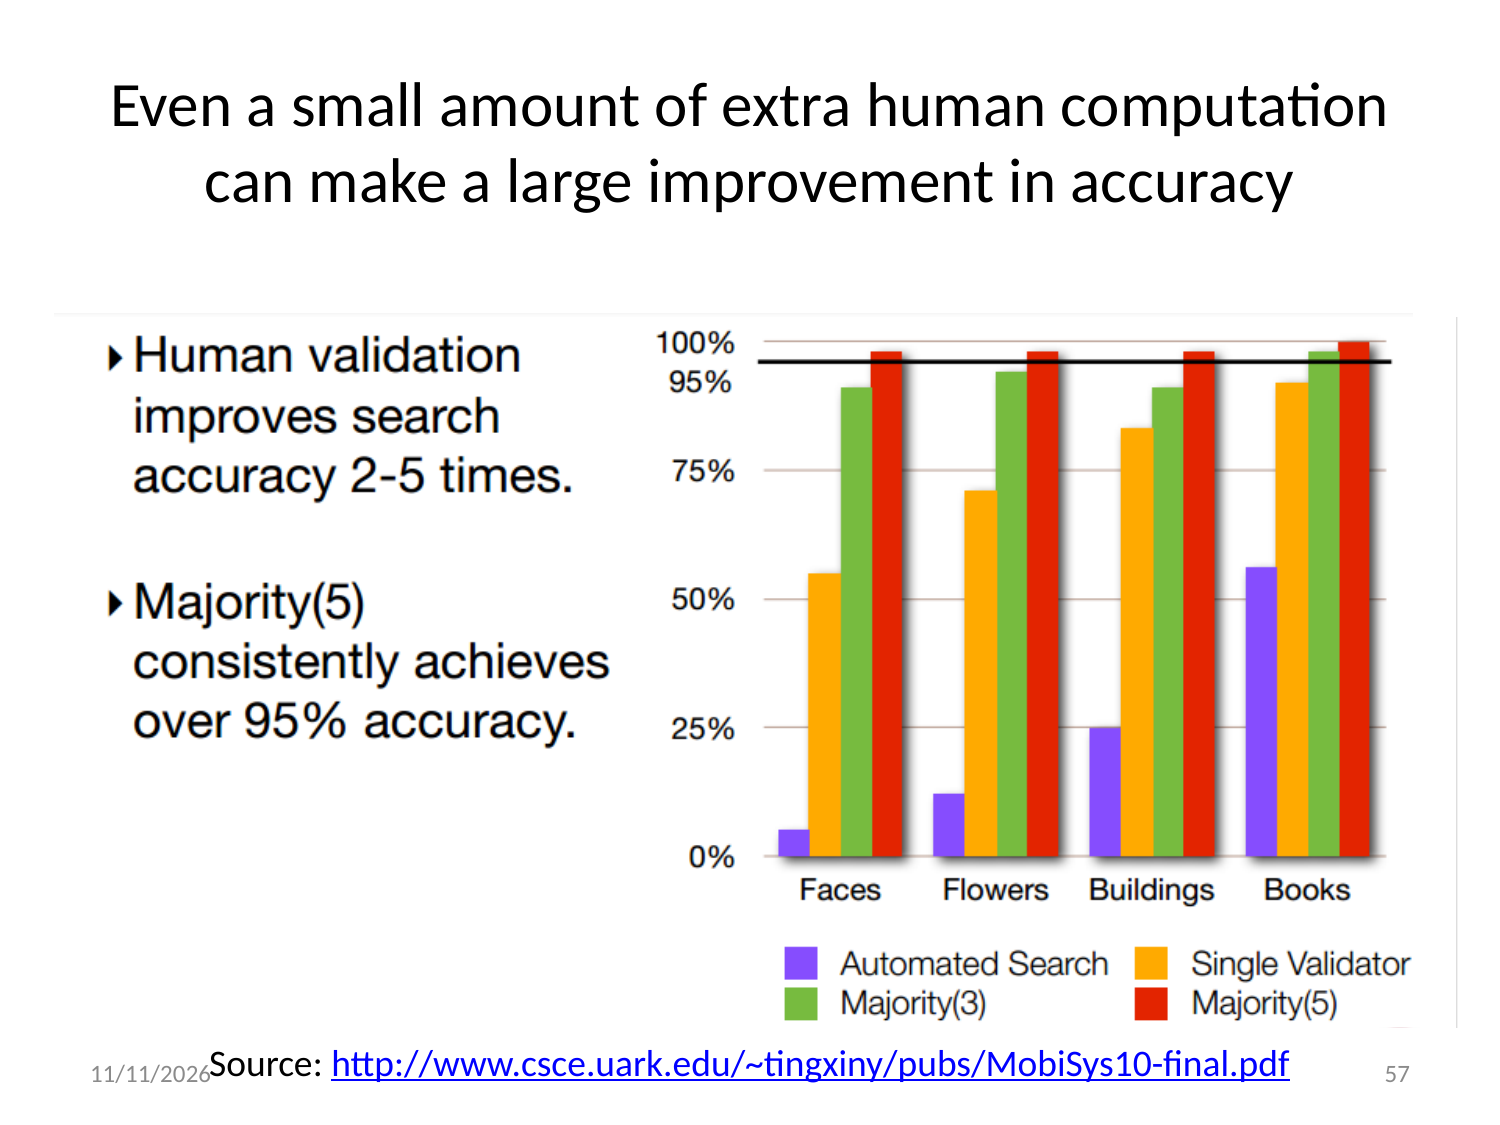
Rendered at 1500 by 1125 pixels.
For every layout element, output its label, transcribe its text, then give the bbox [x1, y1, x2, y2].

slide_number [75, 1042, 425, 1103]
picture [42, 313, 1458, 1032]
title Even a small amount of extra human computation can make a large improvement in accuracy [75, 45, 1425, 233]
text_box Source: http://www.csce.uark.edu/~tingxiny/pubs/MobiSys10-final.pdf [194, 1039, 1306, 1092]
slide_number 57 [1074, 1042, 1425, 1103]
